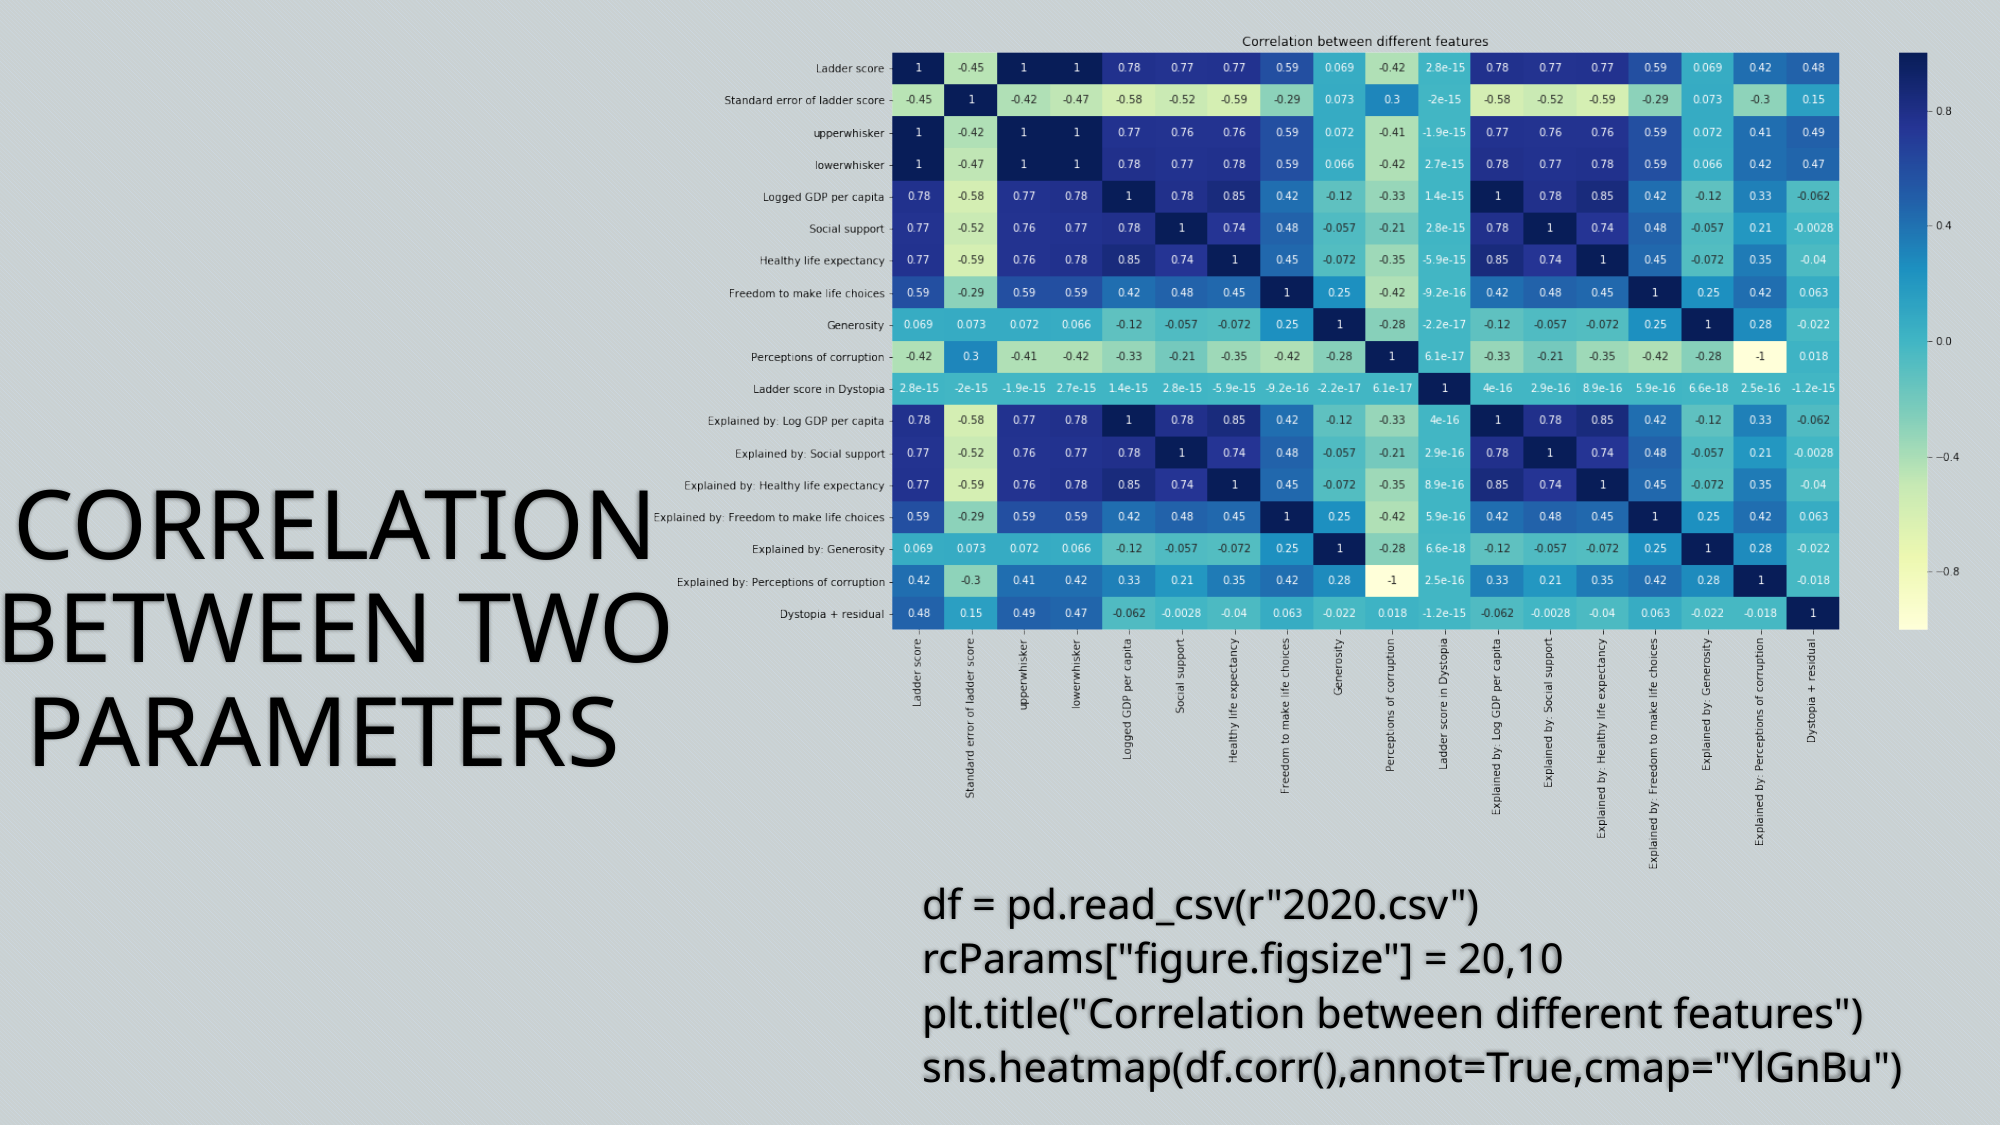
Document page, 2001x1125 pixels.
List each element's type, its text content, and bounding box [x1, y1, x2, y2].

picture [646, 28, 1968, 876]
title CORRELATION BETWEEN TWO PARAMETERS [0, 120, 734, 1125]
list df = pd.read_csv(r"2020.csv") rcParams["figure.figsize"] = 20,10 plt.title("Correlation between different features") sns.heatmap(df.corr(),annot=True,cmap="YlGnBu") [901, 888, 1939, 1125]
